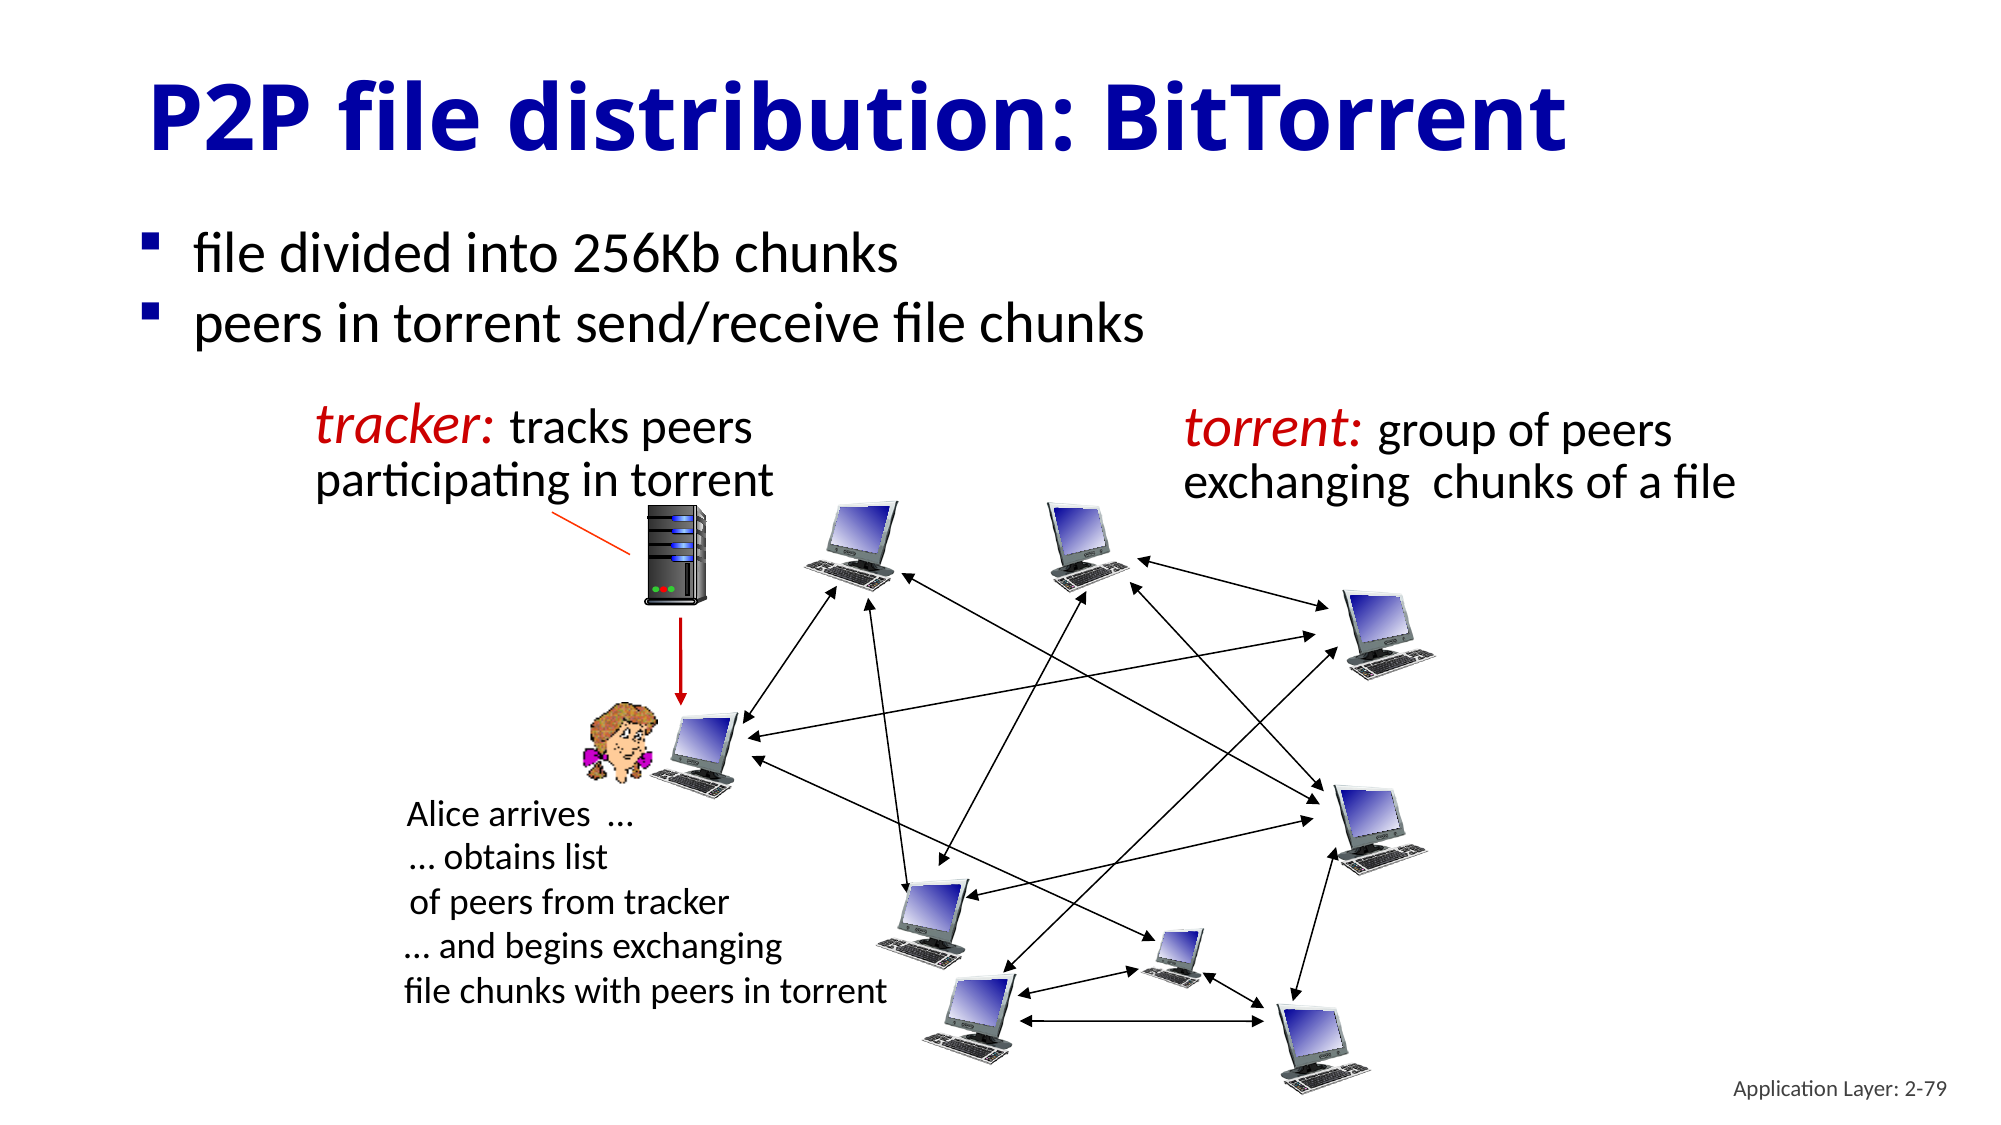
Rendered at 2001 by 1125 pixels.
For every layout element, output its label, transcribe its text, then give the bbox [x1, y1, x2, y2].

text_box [898, 969, 1019, 1072]
text_box [1316, 599, 1329, 612]
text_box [852, 874, 972, 977]
text_box [1019, 1014, 1265, 1028]
text_box [1316, 646, 1338, 669]
text_box [1206, 972, 1265, 1009]
slide_number Application Layer: 2- [1512, 1056, 1963, 1117]
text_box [1044, 498, 1150, 600]
text_box [1004, 941, 1036, 969]
title P2P file distribution: BitTorrent [131, 47, 1856, 195]
text_box Alice arrives … [391, 781, 649, 842]
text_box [1330, 780, 1451, 883]
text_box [780, 496, 901, 599]
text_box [742, 585, 1316, 941]
text_box [674, 617, 687, 706]
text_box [644, 505, 708, 605]
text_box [1273, 999, 1394, 1102]
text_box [627, 708, 740, 806]
text_box [1316, 777, 1324, 792]
text_box … and begins exchanging file chunks with peers in torrent [389, 913, 898, 1019]
text_box [901, 573, 924, 585]
text_box torrent: group of peers exchanging chunks of a file [1168, 391, 1833, 517]
text_box file divided into 256Kb chunks peers in torrent send/receive file chunks [122, 206, 1292, 373]
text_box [1339, 585, 1459, 688]
text_box [1290, 941, 1310, 999]
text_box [1125, 925, 1206, 993]
text_box [1019, 971, 1125, 1000]
picture [580, 702, 658, 787]
text_box tracker: tracks peers participating in torrent [300, 389, 790, 515]
text_box … obtains list of peers from tracker [394, 824, 742, 913]
